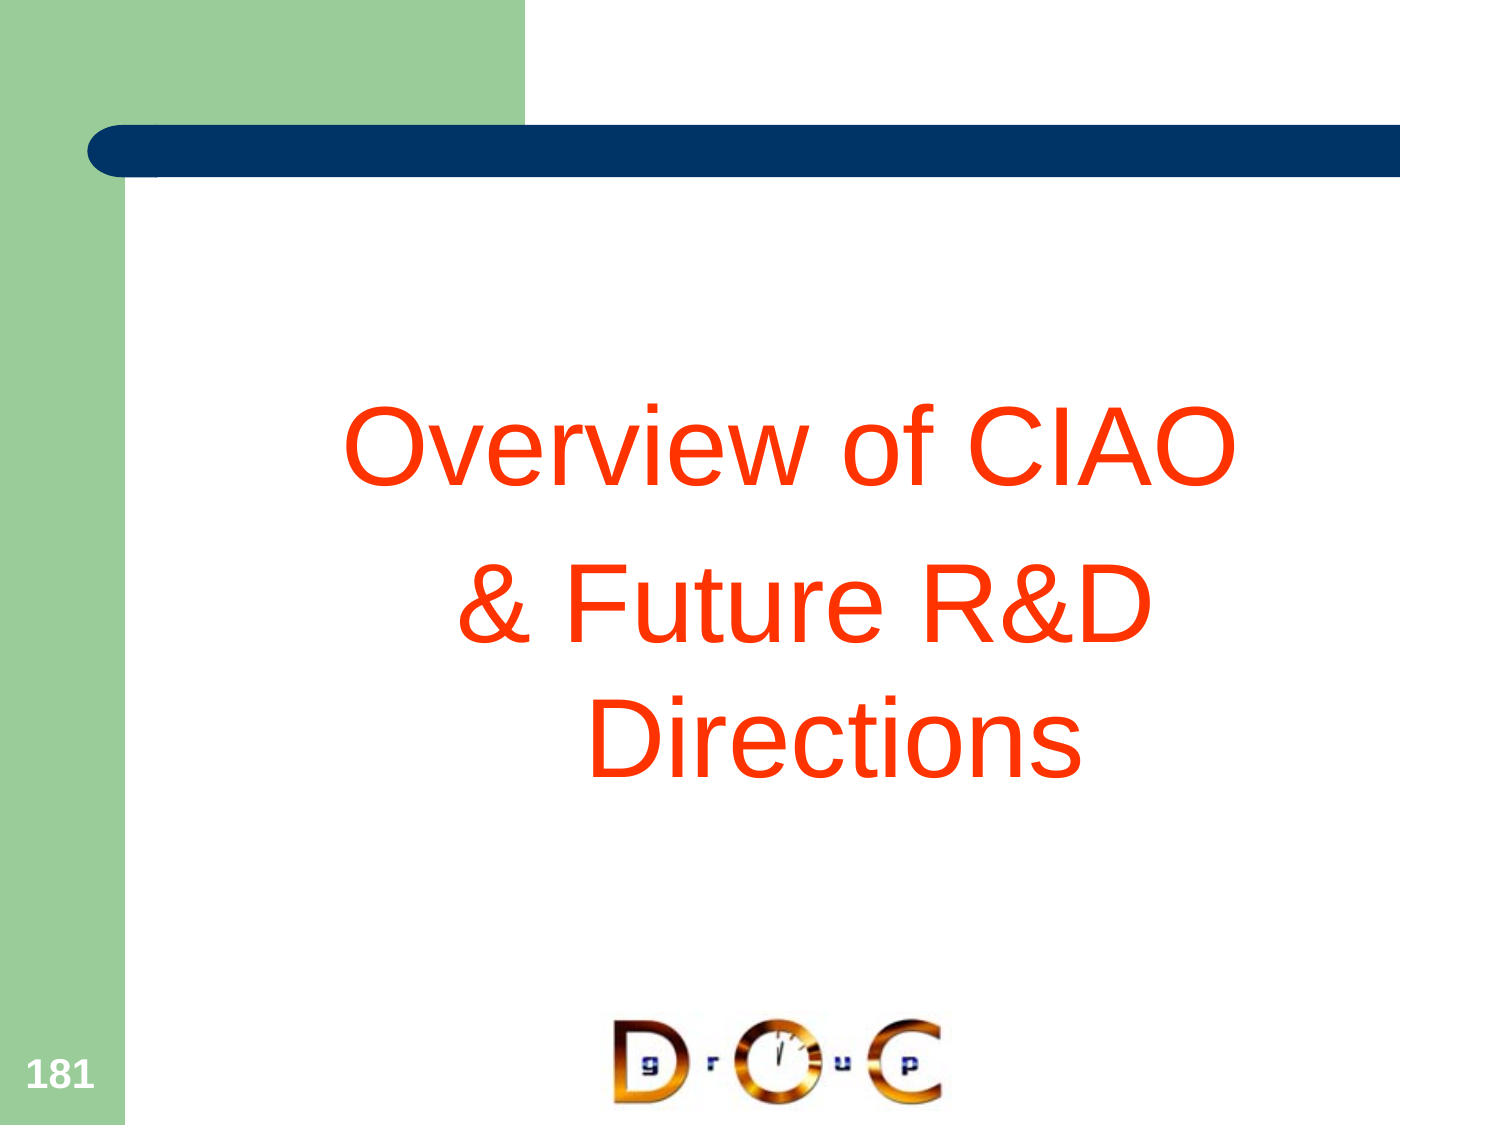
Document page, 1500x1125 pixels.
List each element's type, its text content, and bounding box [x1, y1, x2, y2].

list Overview of CIAO & Future R&D Directions [214, 174, 1399, 999]
slide_number 181 [2, 1023, 118, 1105]
picture [601, 1011, 952, 1111]
